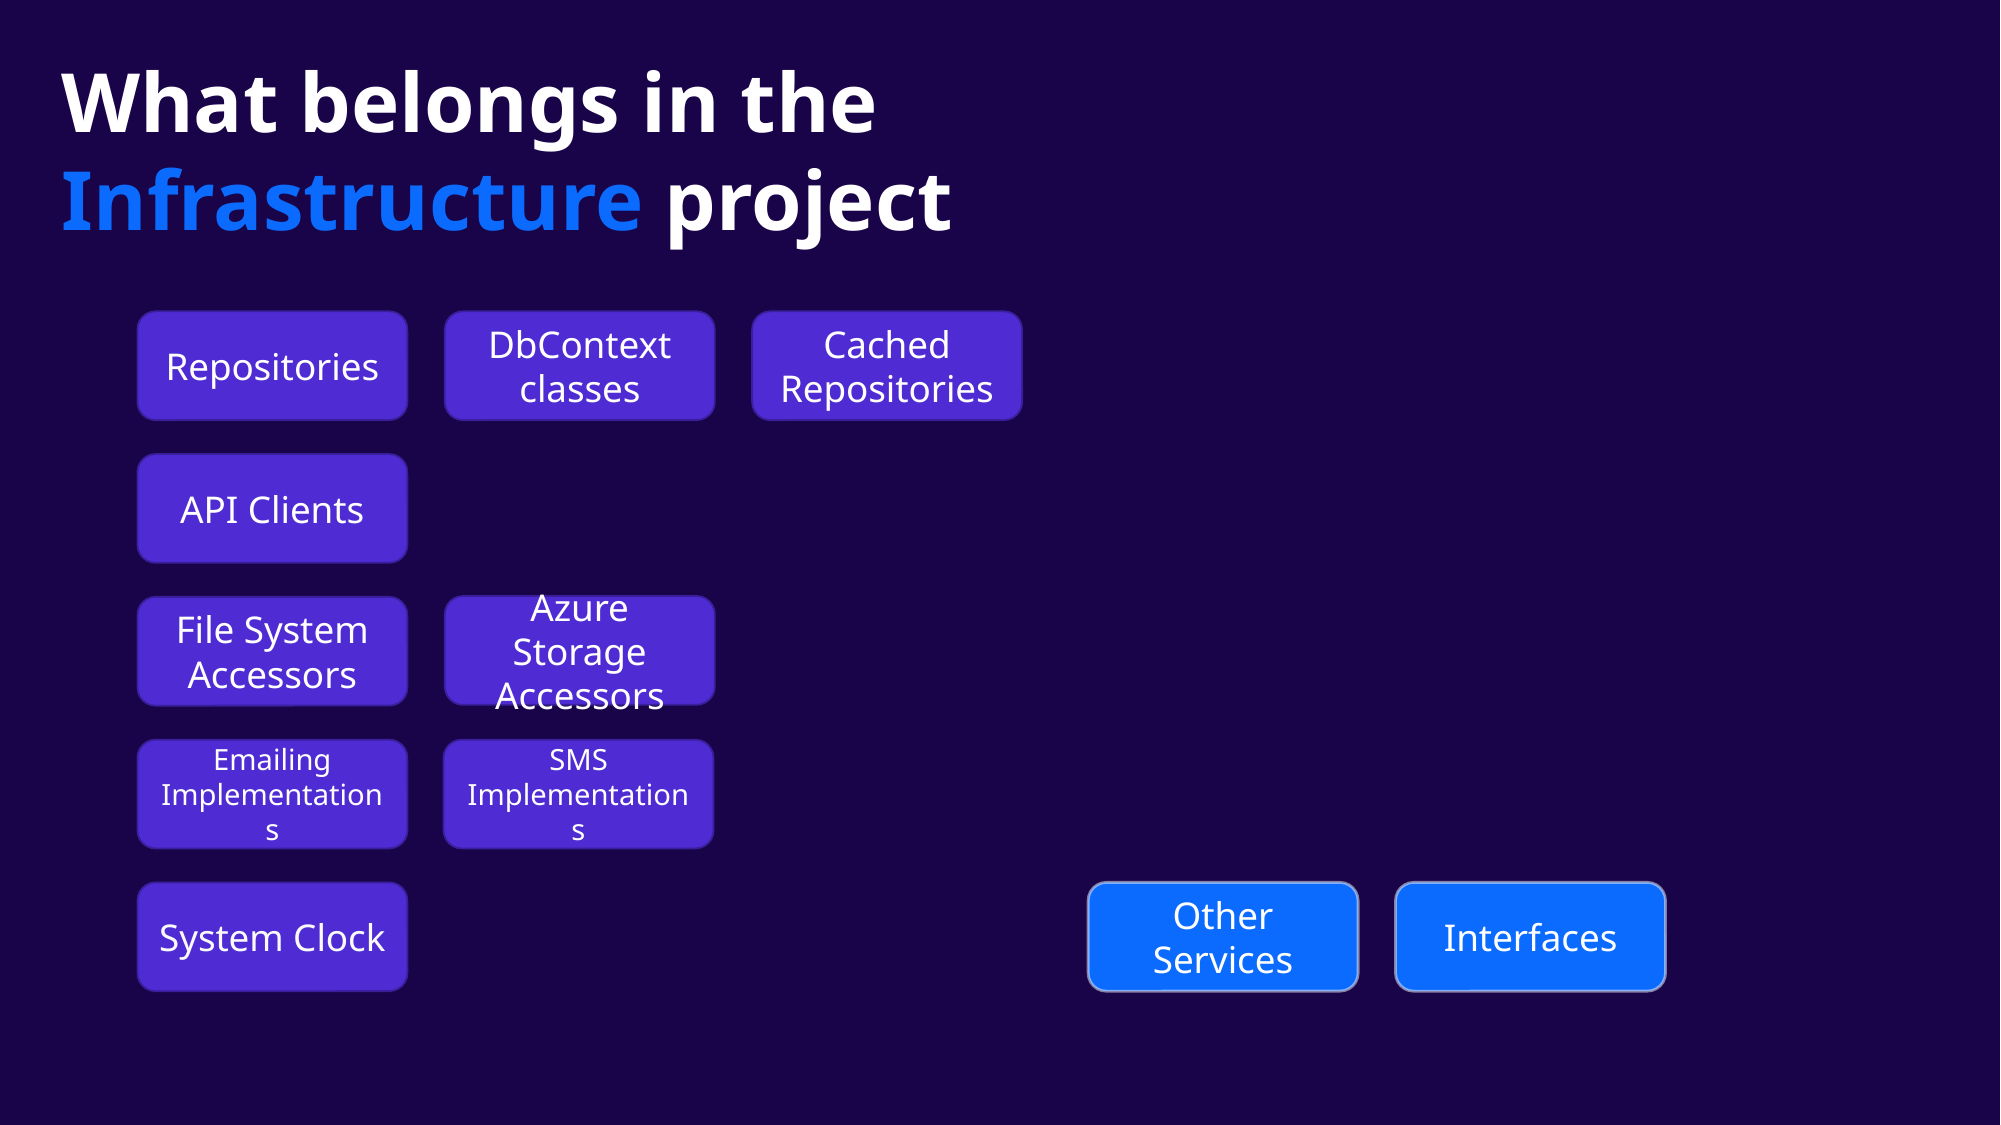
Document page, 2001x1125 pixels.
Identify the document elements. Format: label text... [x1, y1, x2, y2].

text_box API Clients [136, 453, 409, 564]
text_box Cached Repositories [751, 310, 1024, 422]
text_box SMS Implementations [442, 738, 715, 850]
title What belongs in the Infrastructure project [61, 50, 955, 253]
text_box File System Accessors [136, 595, 409, 707]
text_box System Clock [136, 881, 409, 993]
text_box Interfaces [1394, 880, 1667, 993]
text_box Other Services [1086, 880, 1360, 993]
text_box DbContext classes [443, 310, 716, 422]
text_box Emailing Implementations [136, 738, 409, 850]
text_box Azure Storage Accessors [443, 595, 716, 706]
text_box Repositories [136, 310, 409, 422]
